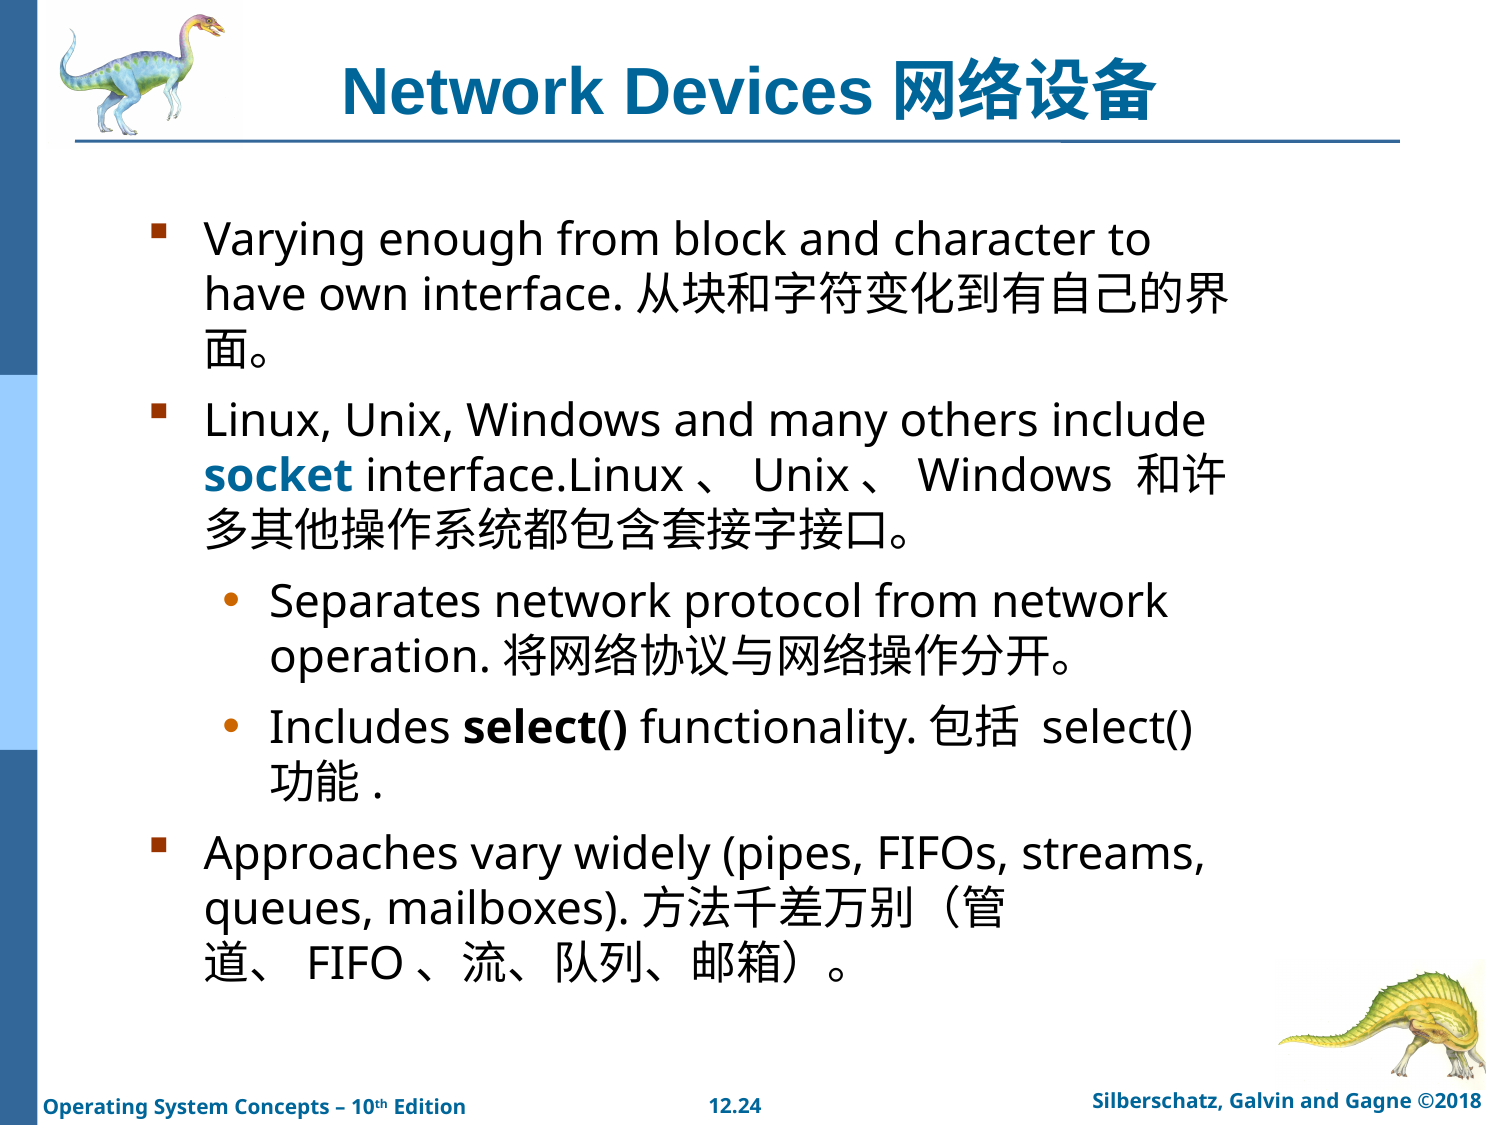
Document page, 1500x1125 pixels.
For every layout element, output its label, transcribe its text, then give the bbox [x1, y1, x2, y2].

list Varying enough from block and character to have own interface.从块和字符变化到有自己的界面。 Linux, Unix, Windows and many others include socket interface.Linux、Unix、Windows 和许多其他操作系统都包含套接字接口。 Separates network protocol from network operation.将网络协议与网络操作分开。 Includes select() functionality.包括 select() 功能. Approaches vary widely (pipes, FIFOs, streams, queues, mailboxes).方法千差万别（管道、FIFO、流、队列、邮箱）。 [132, 202, 1248, 946]
title Network Devices网络设备 [75, 40, 1425, 136]
picture [46, 0, 243, 149]
picture [1275, 959, 1486, 1090]
